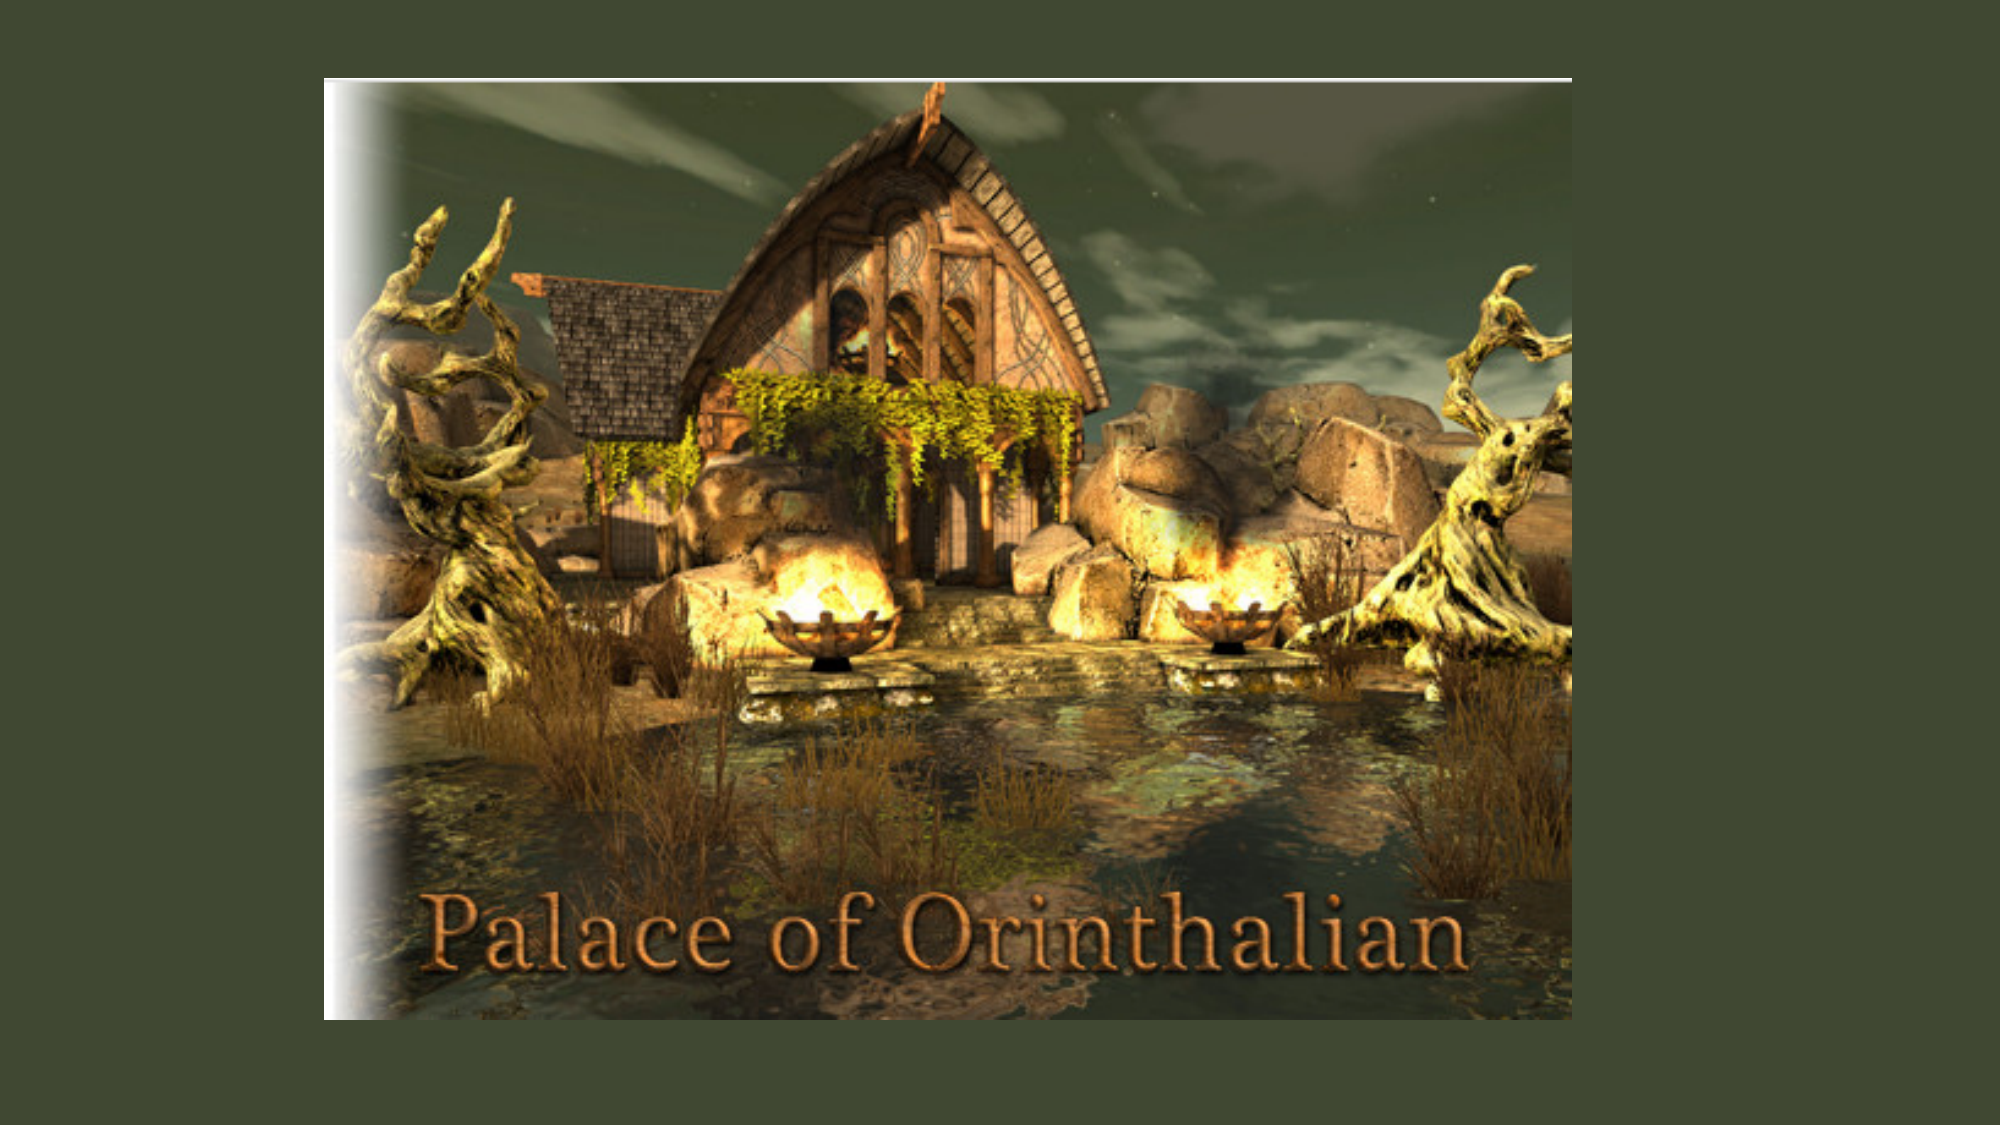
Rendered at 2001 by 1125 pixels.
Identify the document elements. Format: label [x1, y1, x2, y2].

picture [324, 78, 1572, 1020]
